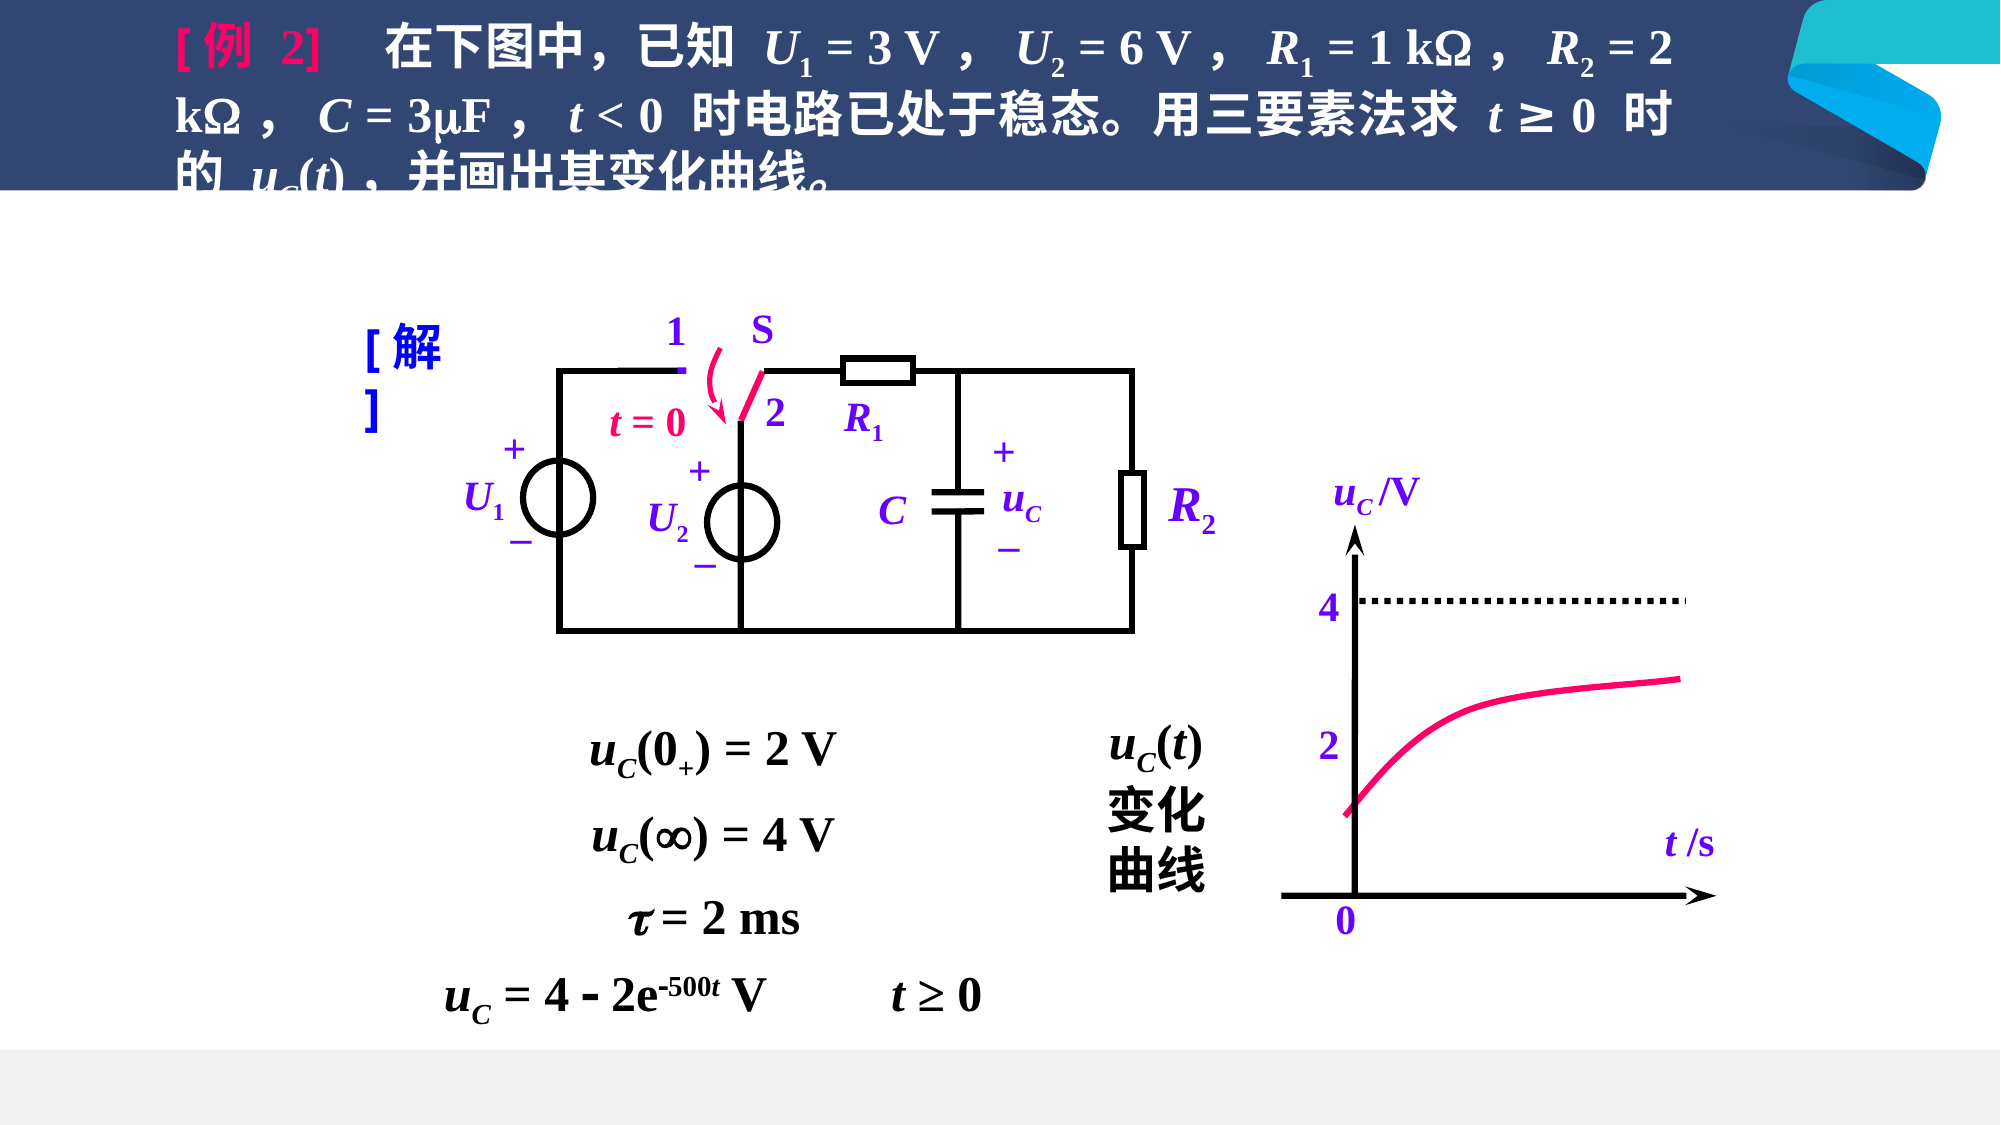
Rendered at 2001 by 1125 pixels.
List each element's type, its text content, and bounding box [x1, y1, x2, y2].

text_box R2 [1153, 464, 1267, 548]
text_box [例 2] 在下图中，已知 U1 = 3 V，U2 = 6 V，R1 = 1 k，R2 = 2 k，C = 3F，t < 0 时电路已处于稳态。用三要素法求 t ≥ 0 时的 uC(t)，并画出其变化曲线。 [160, 7, 1689, 219]
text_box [446, 294, 1144, 633]
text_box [1281, 456, 1730, 951]
text_box [解] [349, 308, 446, 443]
text_box uC(0+) = 2 V uC() = 4 V  = 2 ms uC = 4  2e500t V t ≥ 0 [382, 691, 1045, 1038]
text_box uC(t) 变化 曲线 [1090, 702, 1222, 906]
